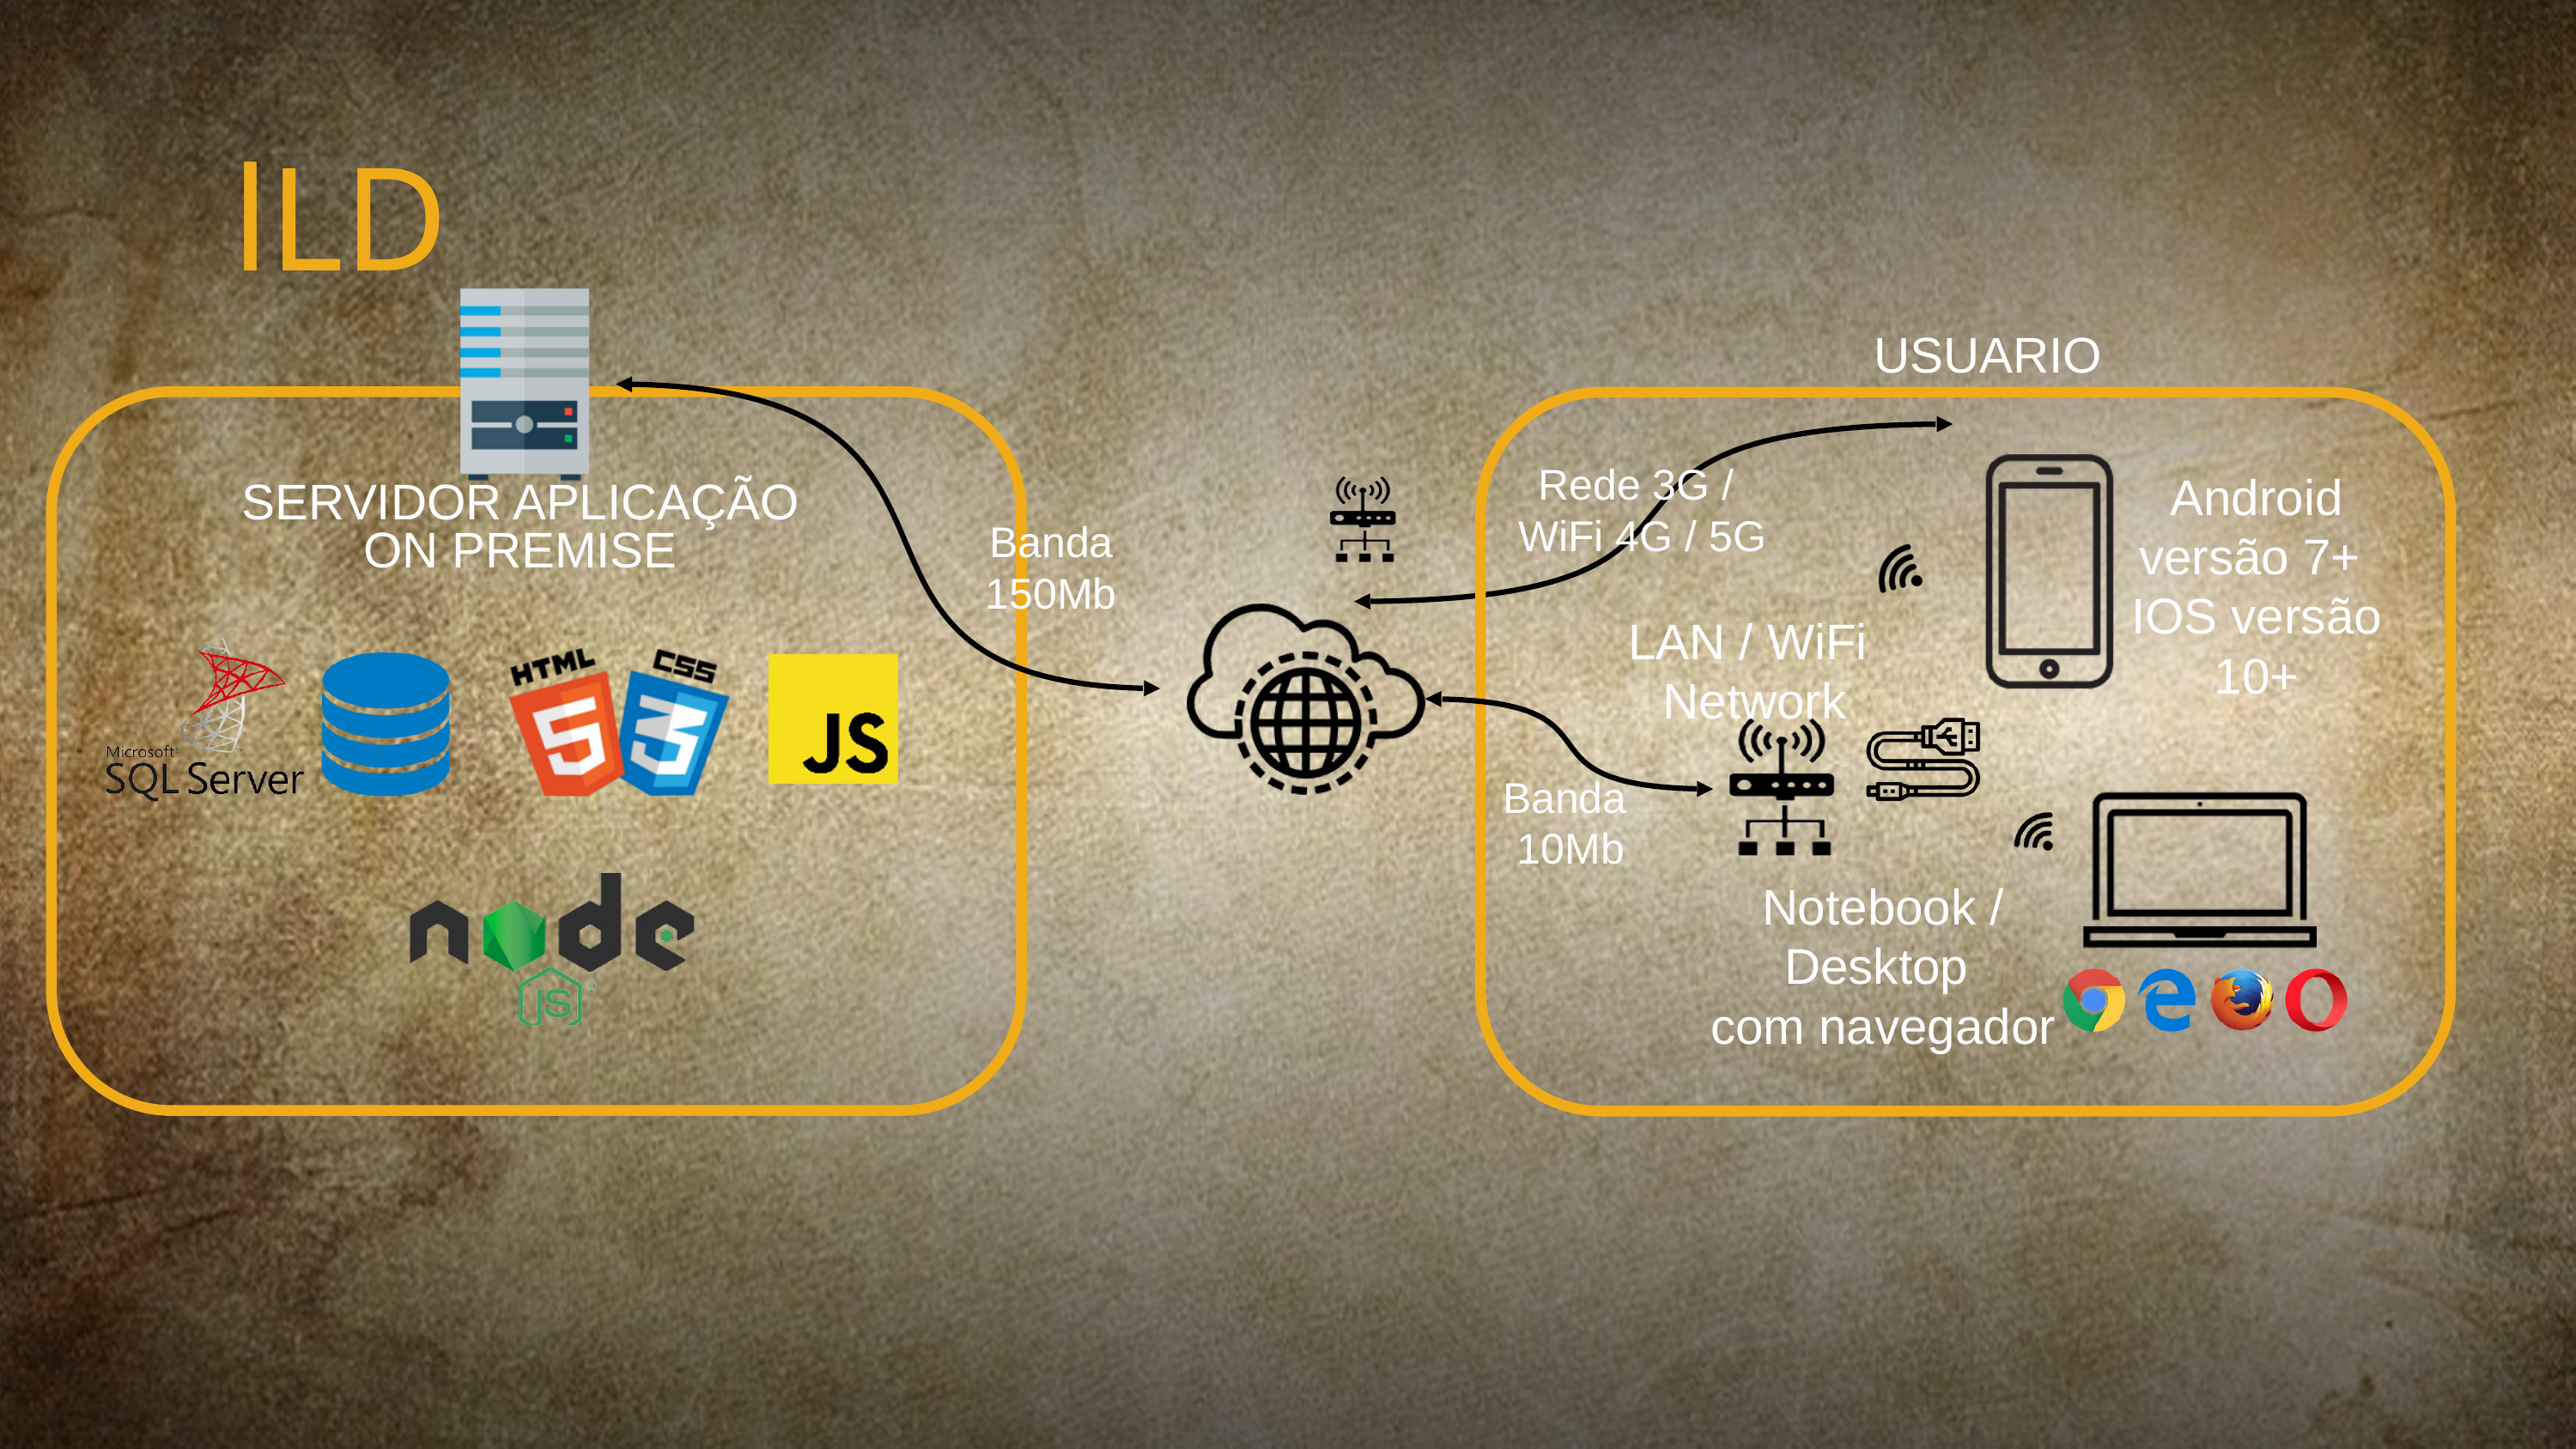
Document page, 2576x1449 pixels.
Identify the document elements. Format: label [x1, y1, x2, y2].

text_box [1425, 698, 1714, 790]
text_box [1353, 423, 1953, 602]
picture [0, 0, 2576, 1449]
text_box [616, 384, 1161, 689]
